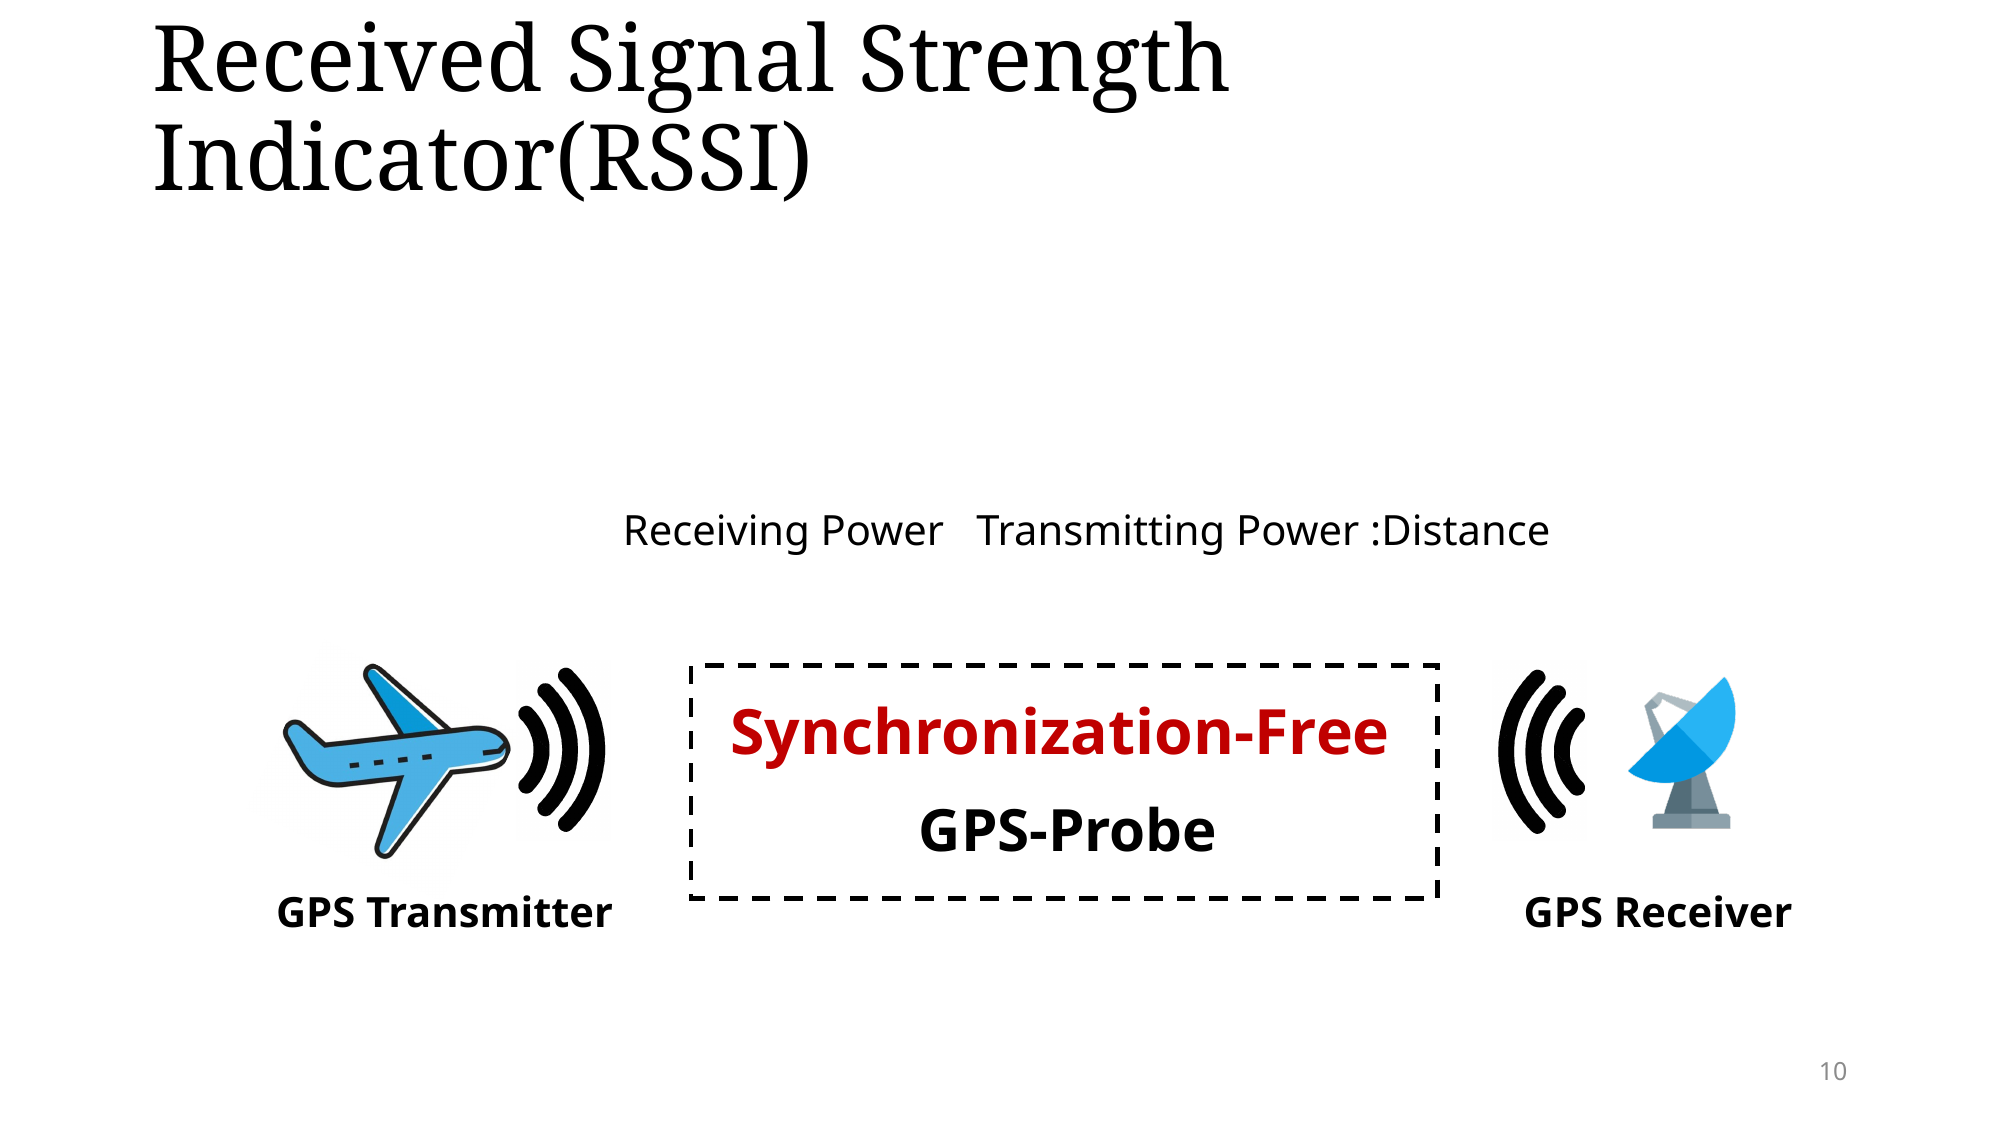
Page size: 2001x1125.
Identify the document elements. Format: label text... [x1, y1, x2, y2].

title Received Signal Strength Indicator(RSSI) [137, 2, 1863, 221]
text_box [690, 665, 1442, 899]
picture [1449, 665, 1770, 836]
slide_number 10 [1412, 1042, 1863, 1103]
picture [242, 633, 654, 906]
text_box GPS Transmitter [261, 877, 691, 943]
text_box GPS Receiver [1508, 877, 1914, 943]
